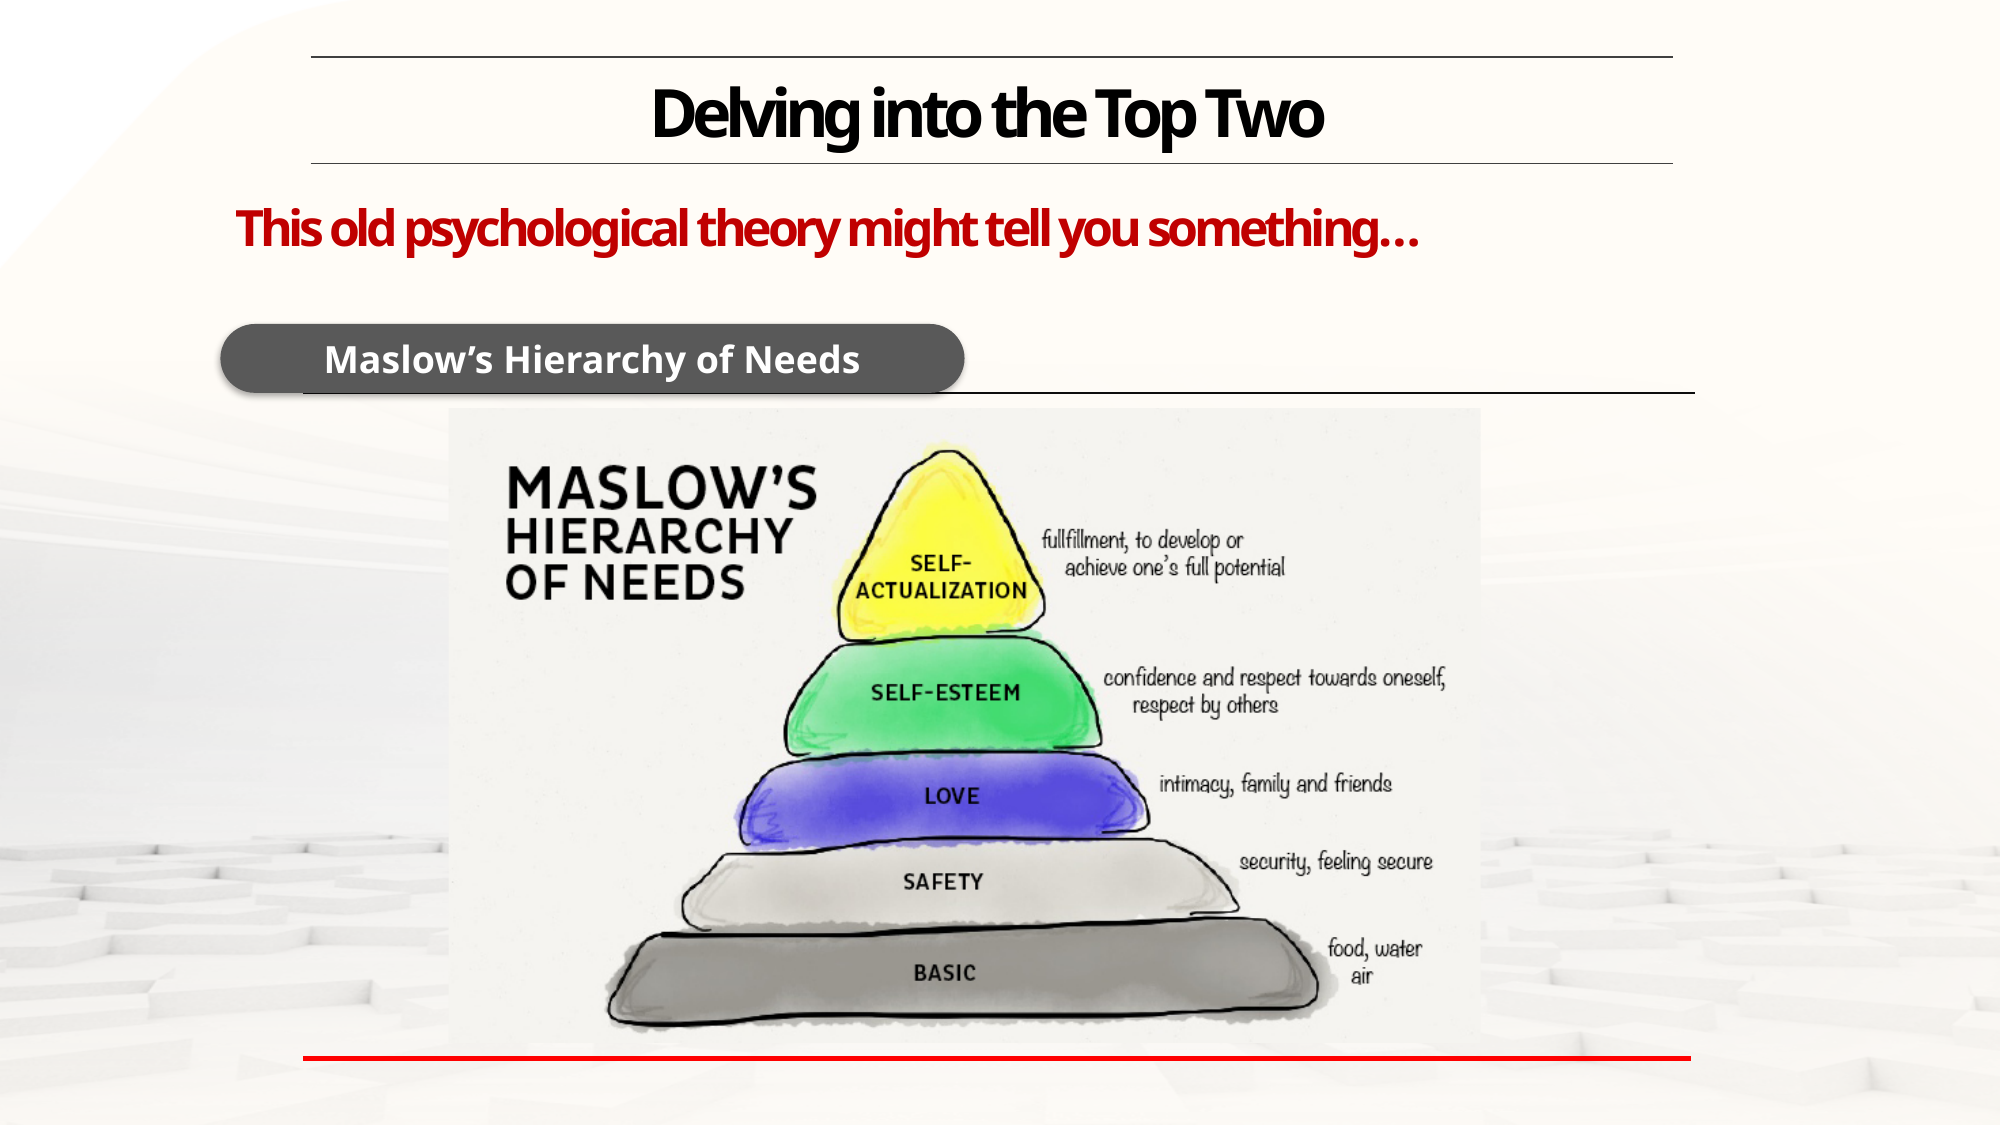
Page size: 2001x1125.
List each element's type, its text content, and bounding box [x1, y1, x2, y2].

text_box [310, 56, 1673, 164]
text_box This old psychological theory might tell you something… [220, 189, 1969, 265]
picture [0, 0, 2000, 1125]
text_box Maslow’s Hierarchy of Needs [220, 323, 965, 393]
